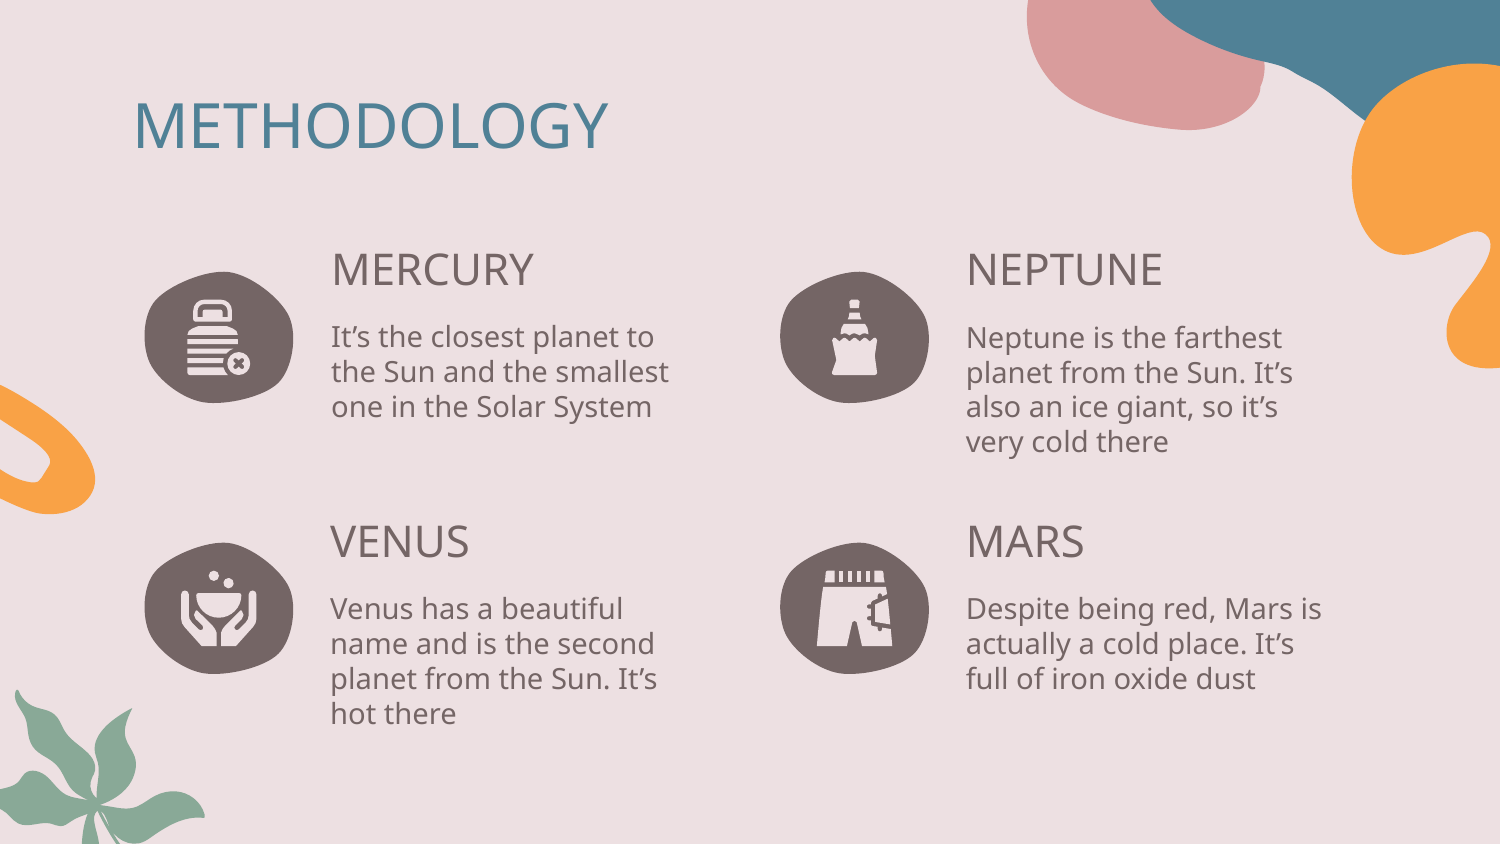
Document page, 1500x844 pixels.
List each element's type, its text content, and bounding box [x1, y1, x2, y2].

title METHODOLOGY [117, 70, 1383, 148]
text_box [816, 570, 893, 647]
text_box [187, 299, 251, 376]
title VENUS [315, 498, 720, 576]
title NEPTUNE [950, 227, 1356, 304]
title MARS [950, 498, 1356, 576]
subtitle It’s the closest planet to the Sun and the smallest one in the Solar System [316, 304, 721, 439]
title MERCURY [316, 226, 721, 304]
text_box [780, 542, 929, 674]
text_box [180, 570, 257, 647]
text_box [144, 542, 294, 674]
text_box [780, 271, 929, 404]
text_box [144, 271, 294, 404]
subtitle Neptune is the farthest planet from the Sun. It’s also an ice giant, so it’s very cold there [950, 304, 1356, 439]
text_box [831, 299, 878, 376]
subtitle Venus has a beautiful name and is the second planet from the Sun. It’s hot there [315, 576, 720, 711]
subtitle Despite being red, Mars is actually a cold place. It’s full of iron oxide dust [950, 576, 1356, 711]
